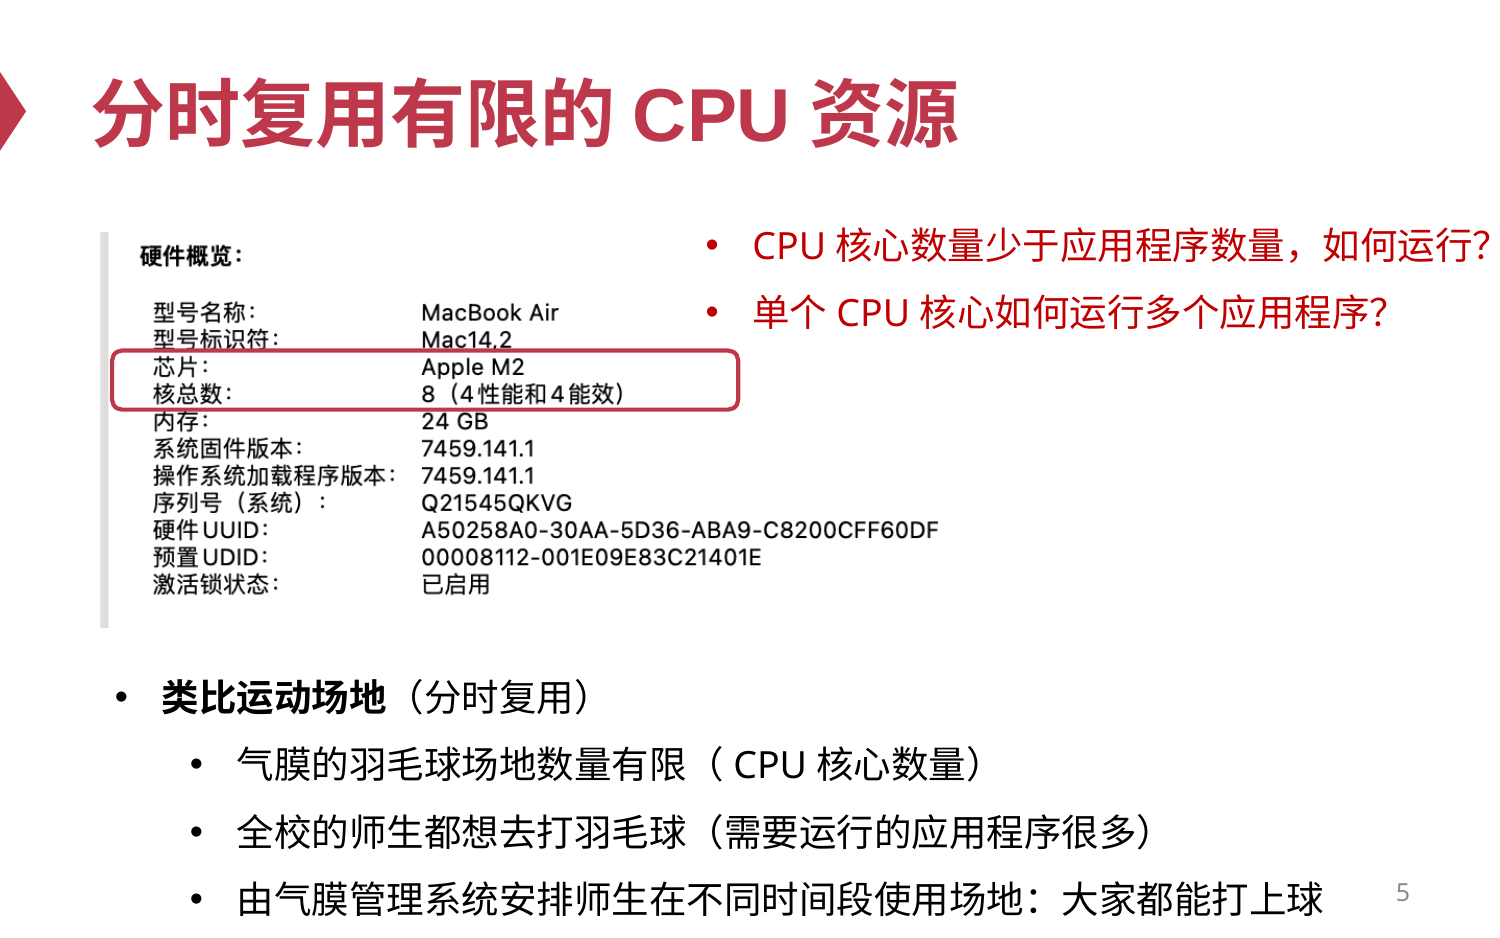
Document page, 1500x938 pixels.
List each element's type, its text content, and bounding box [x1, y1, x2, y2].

text_box 类比运动场地（分时复用） 气膜的羽毛球场地数量有限（CPU核心数量） 全校的师生都想去打羽毛球（需要运行的应用程序很多） 由气膜管理系统安排师生在不同时间段使用场地：大家都能打上球 [100, 644, 1478, 929]
text_box CPU核心数量少于应用程序数量，如何运行？ 单个CPU核心如何运行多个应用程序？ [690, 191, 1500, 342]
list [100, 232, 1186, 628]
title 分时复用有限的CPU资源 [75, 37, 1425, 186]
